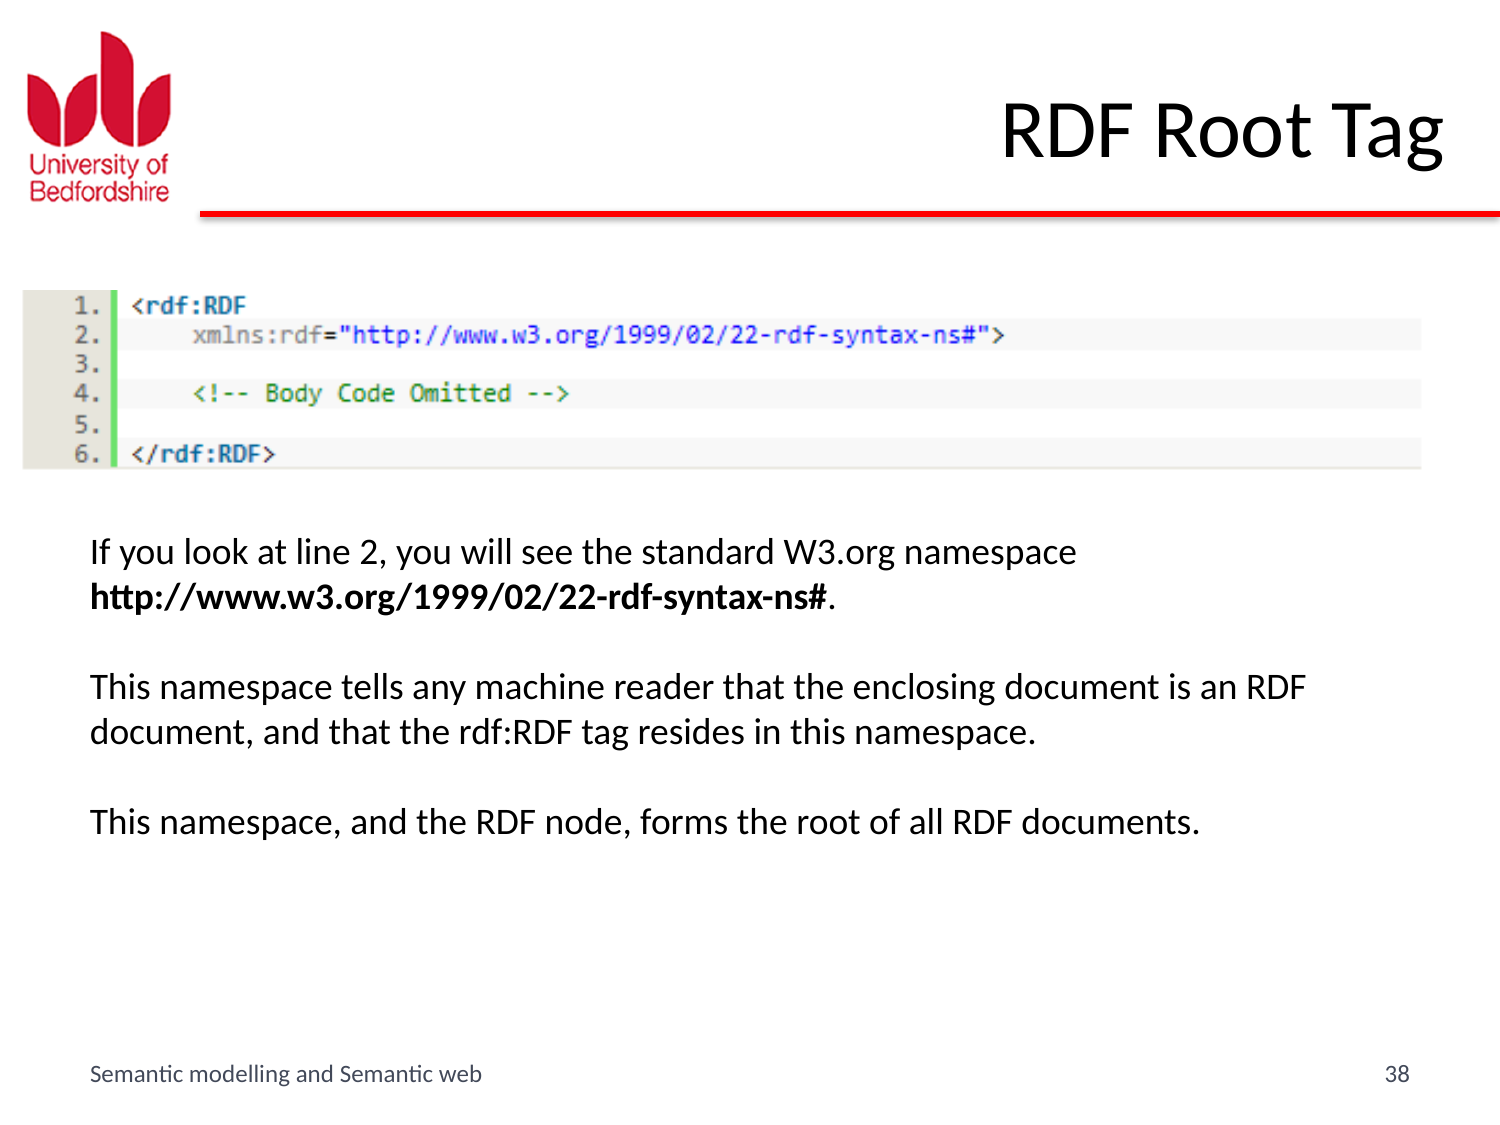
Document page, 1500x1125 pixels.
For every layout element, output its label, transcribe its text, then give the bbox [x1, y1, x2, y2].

slide_number Semantic modelling and Semantic web [75, 1042, 503, 1103]
slide_number 38 [1344, 1042, 1425, 1103]
title RDF Root Tag [110, 30, 1461, 218]
picture [0, 15, 201, 214]
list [19, 290, 1458, 490]
text_box If you look at line 2, you will see the standard W3.org namespace http://www.w3.org/1999/02/22-rdf-syntax-ns#. This namespace tells any machine reader that the enclosing document is an RDF document, and that the rdf:RDF tag resides in this namespace. This namespace, and the RDF node, forms the root of all RDF documents. [74, 519, 1403, 850]
